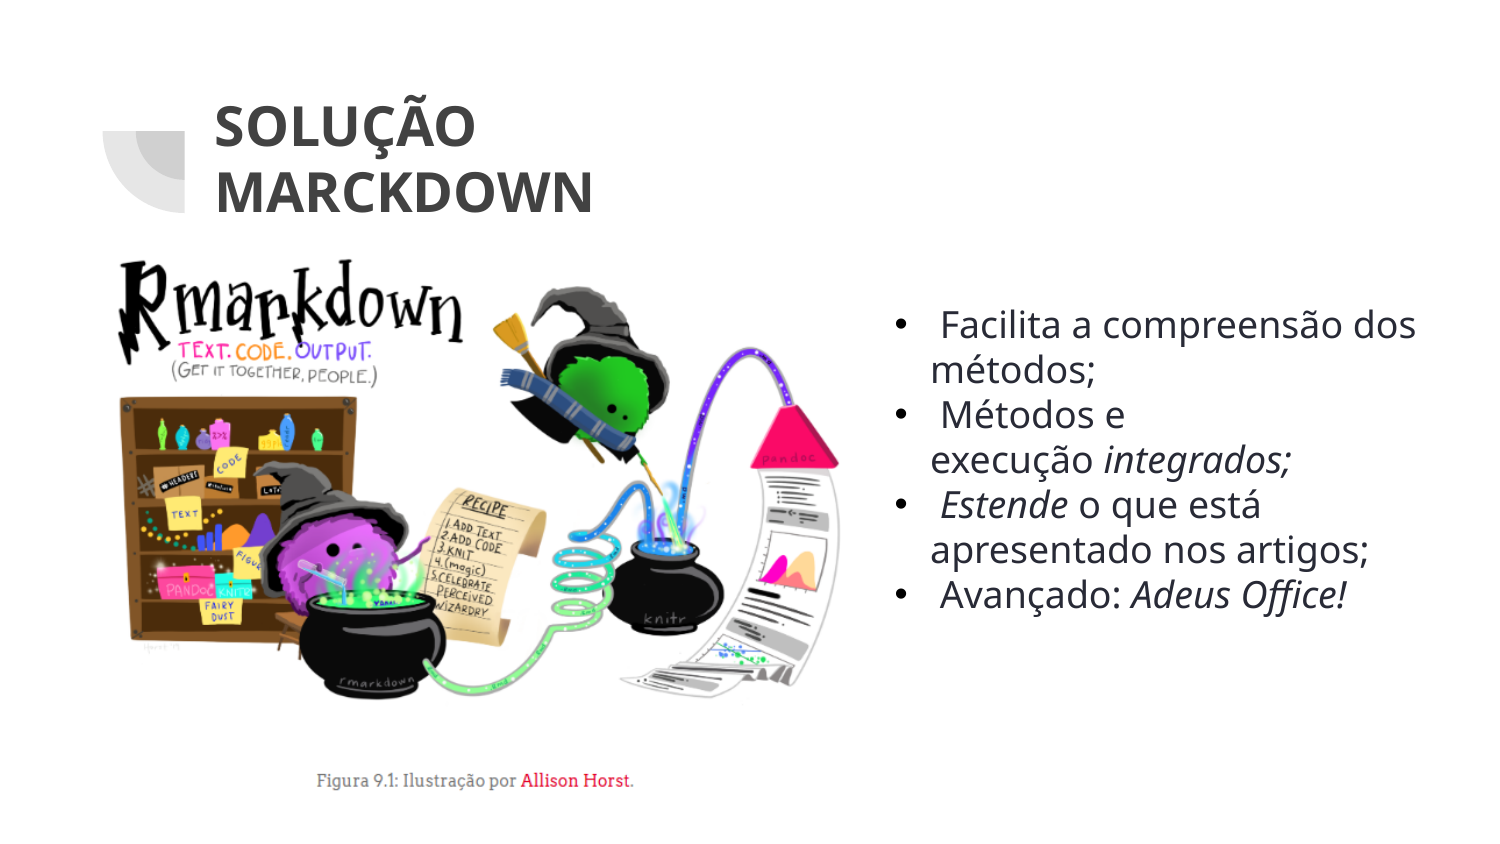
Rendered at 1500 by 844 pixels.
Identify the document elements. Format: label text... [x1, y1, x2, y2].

picture [90, 240, 915, 800]
text_box Facilita a compreensão dos métodos; Métodos e execução integrados; Estende o que está apresentado nos artigos; Avançado: Adeus Office! [919, 293, 1477, 624]
title SOLUÇÃO MARCKDOWN [199, 76, 1353, 241]
